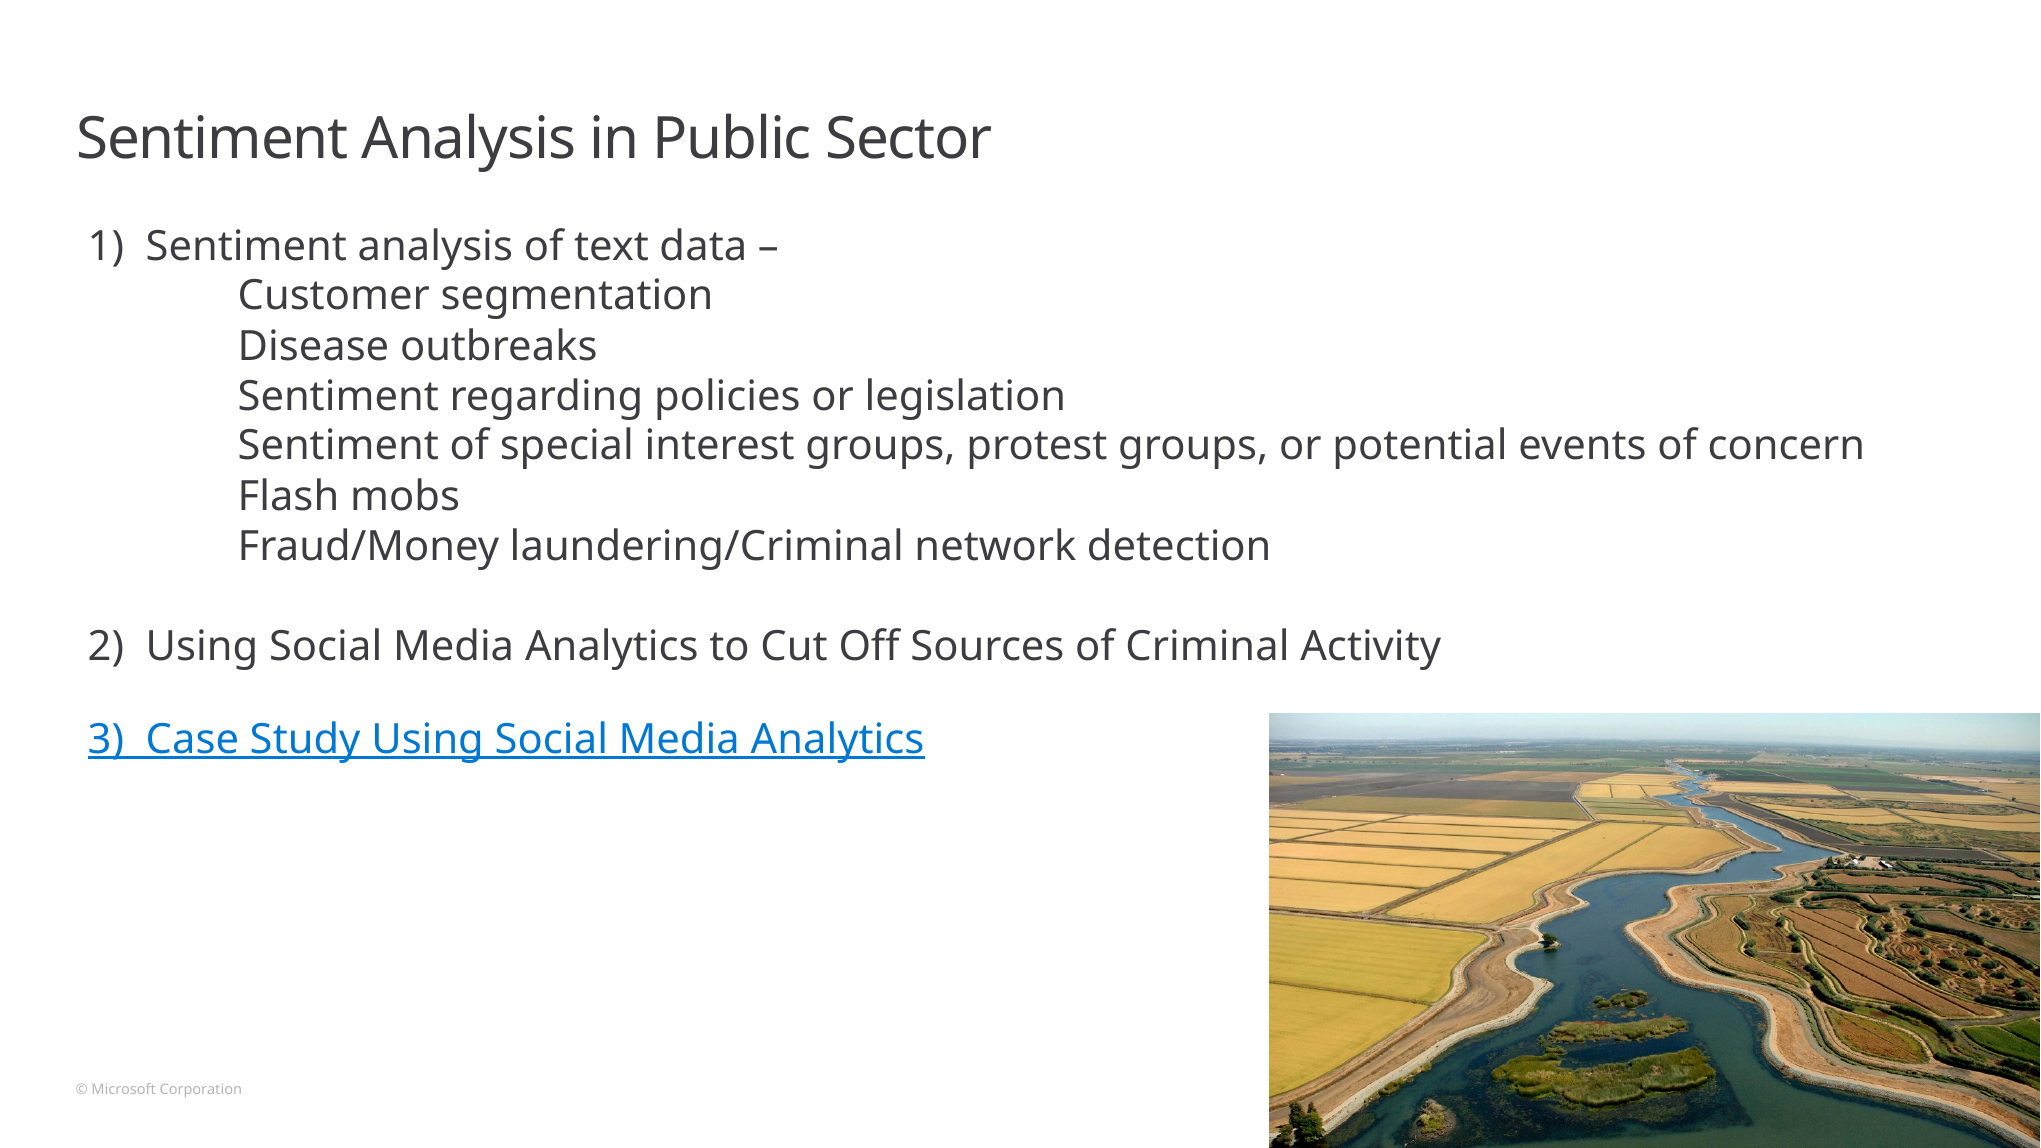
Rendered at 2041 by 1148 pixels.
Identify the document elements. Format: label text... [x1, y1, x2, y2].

title Sentiment Analysis in Public Sector [76, 103, 1969, 172]
footer © Microsoft Corporation Azure [60, 1079, 1269, 1099]
picture [1269, 713, 2041, 1148]
list 1) Sentiment analysis of text data – Customer segmentation Disease outbreaks Sentiment regarding policies or legislation Sentiment of special interest groups, protest groups, or potential events of concern Flash mobs Fraud/Money laundering/Criminal network detection 2) Using Social Media Analytics to Cut Off Sources of Criminal Activity 3) Case Study Using Social Media Analytics [87, 218, 1980, 825]
